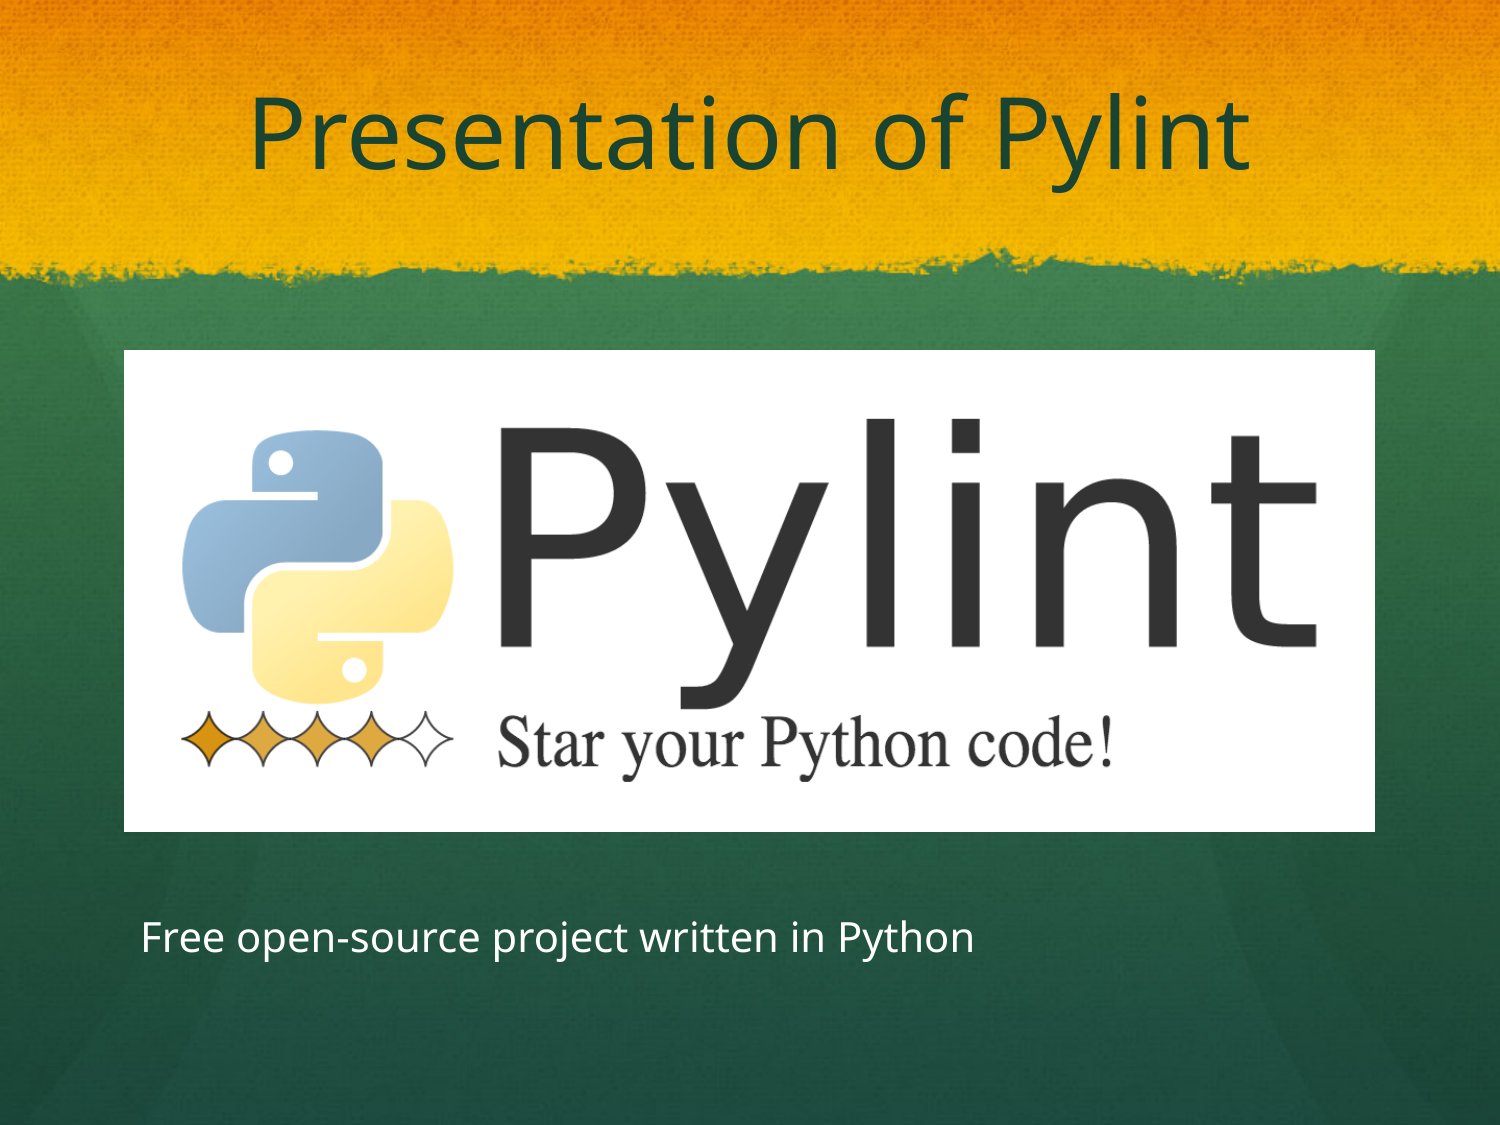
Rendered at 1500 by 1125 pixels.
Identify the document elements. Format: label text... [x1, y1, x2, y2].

title Presentation of Pylint [125, 13, 1375, 246]
picture [0, 0, 1500, 1125]
text_box Free open-source project written in Python [125, 903, 1366, 968]
